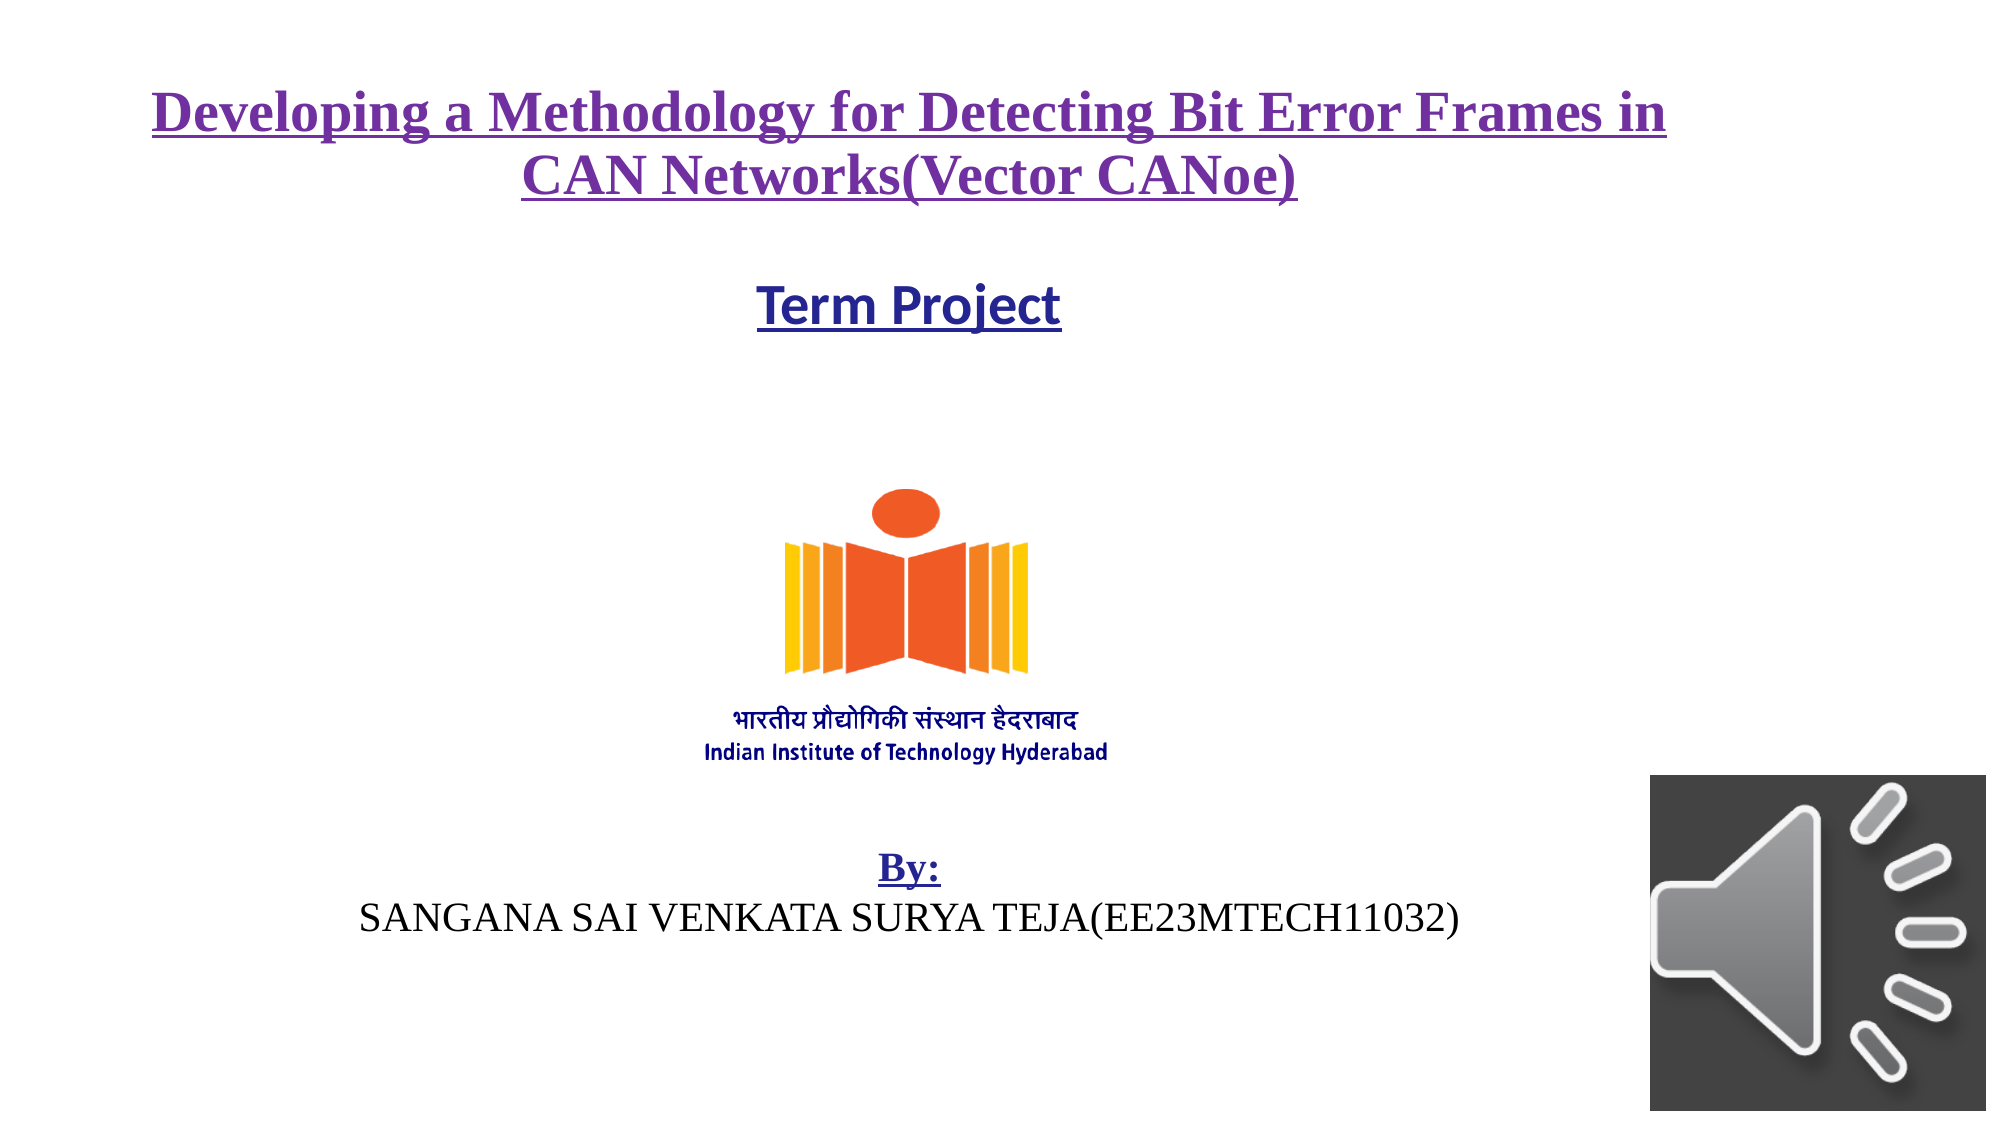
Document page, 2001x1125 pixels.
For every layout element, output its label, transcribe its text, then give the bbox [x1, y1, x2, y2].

picture [1648, 773, 1987, 1112]
title Developing a Methodology for Detecting Bit Error Frames in CAN Networks(Vector CANoe) [124, 89, 1695, 411]
subtitle Term Project [265, 175, 1554, 411]
picture [671, 453, 1147, 801]
text_box By: SANGANA SAI VENKATA SURYA TEJA(EE23MTECH11032) [233, 832, 1586, 948]
